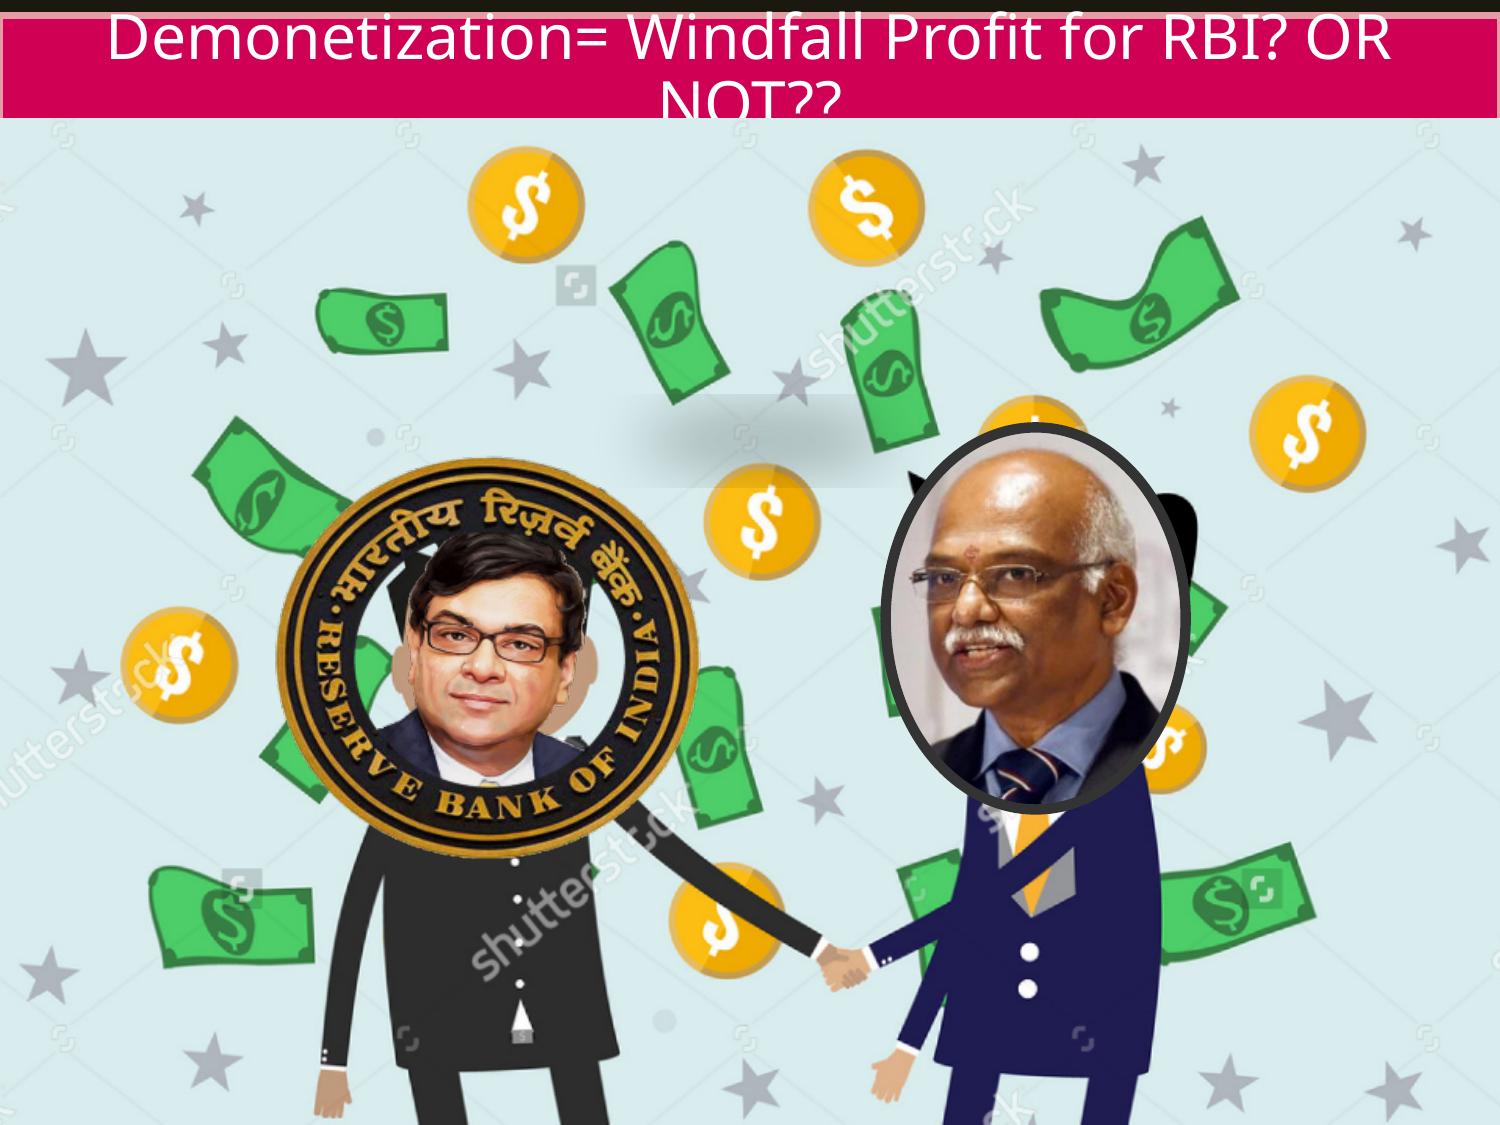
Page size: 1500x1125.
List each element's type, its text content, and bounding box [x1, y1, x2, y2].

title Demonetization= Windfall Profit for RBI? OR NOT?? [0, 12, 1500, 118]
picture [0, 118, 1500, 1125]
